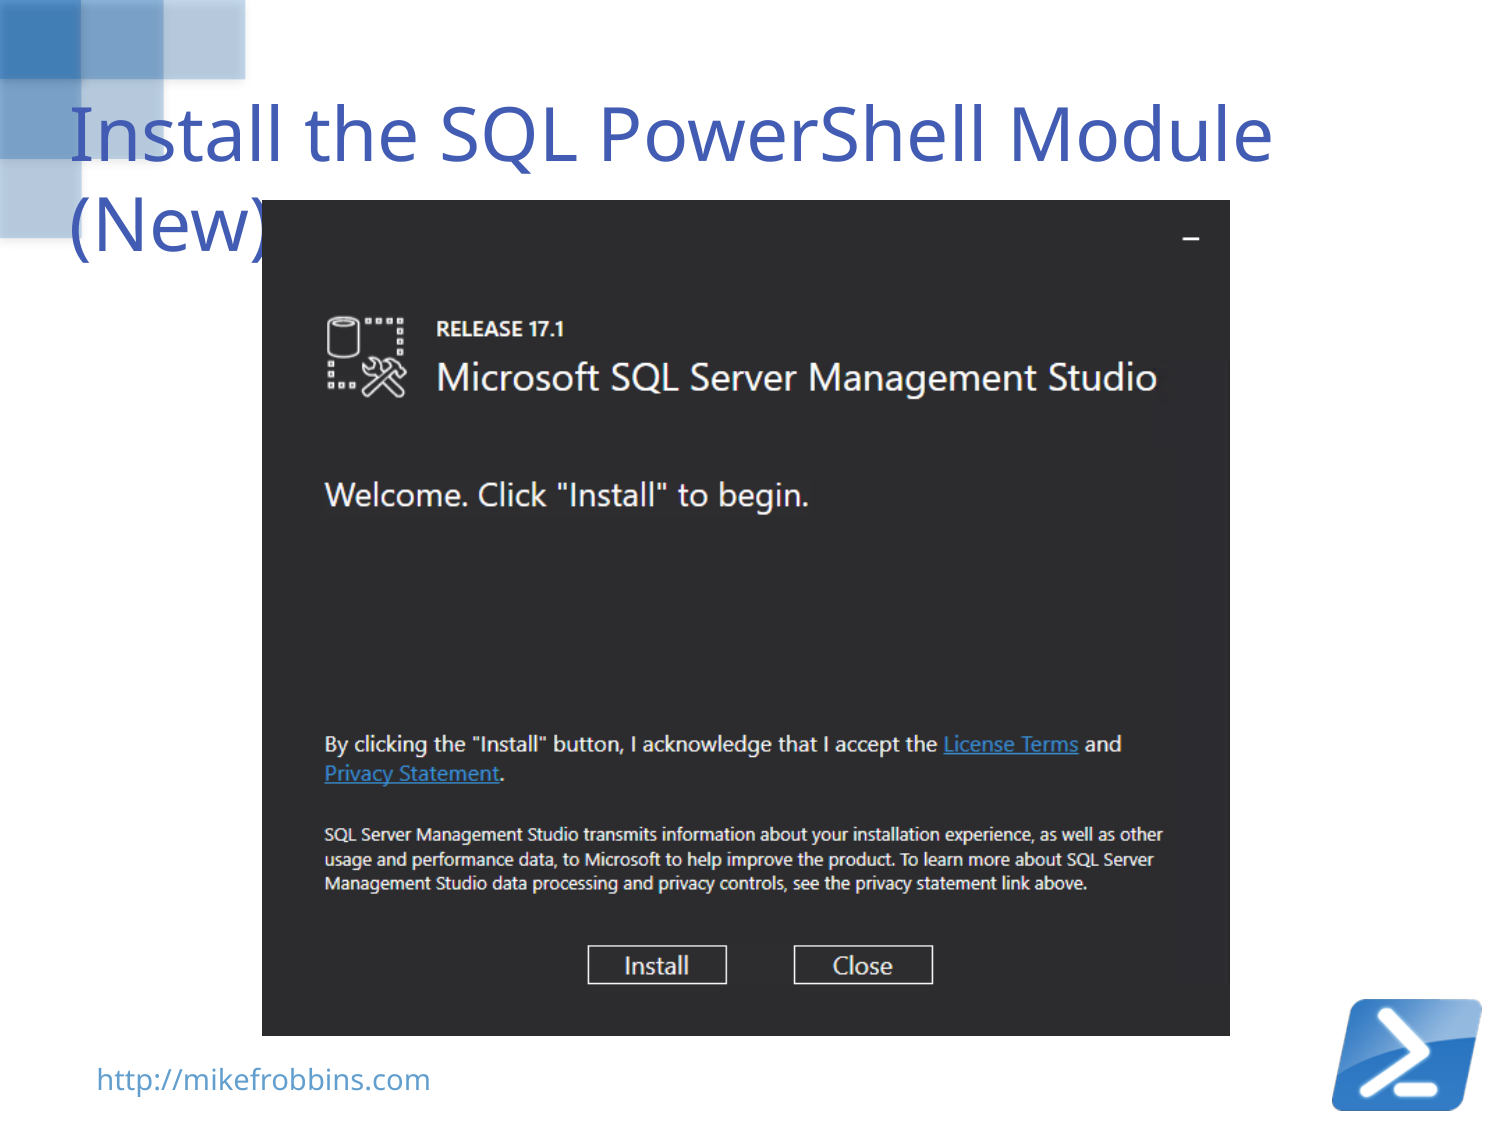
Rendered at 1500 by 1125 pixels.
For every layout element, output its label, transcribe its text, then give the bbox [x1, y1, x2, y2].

picture [1332, 999, 1482, 1111]
picture [262, 200, 1231, 1037]
title Install the SQL PowerShell Module (New) [54, 79, 1500, 263]
